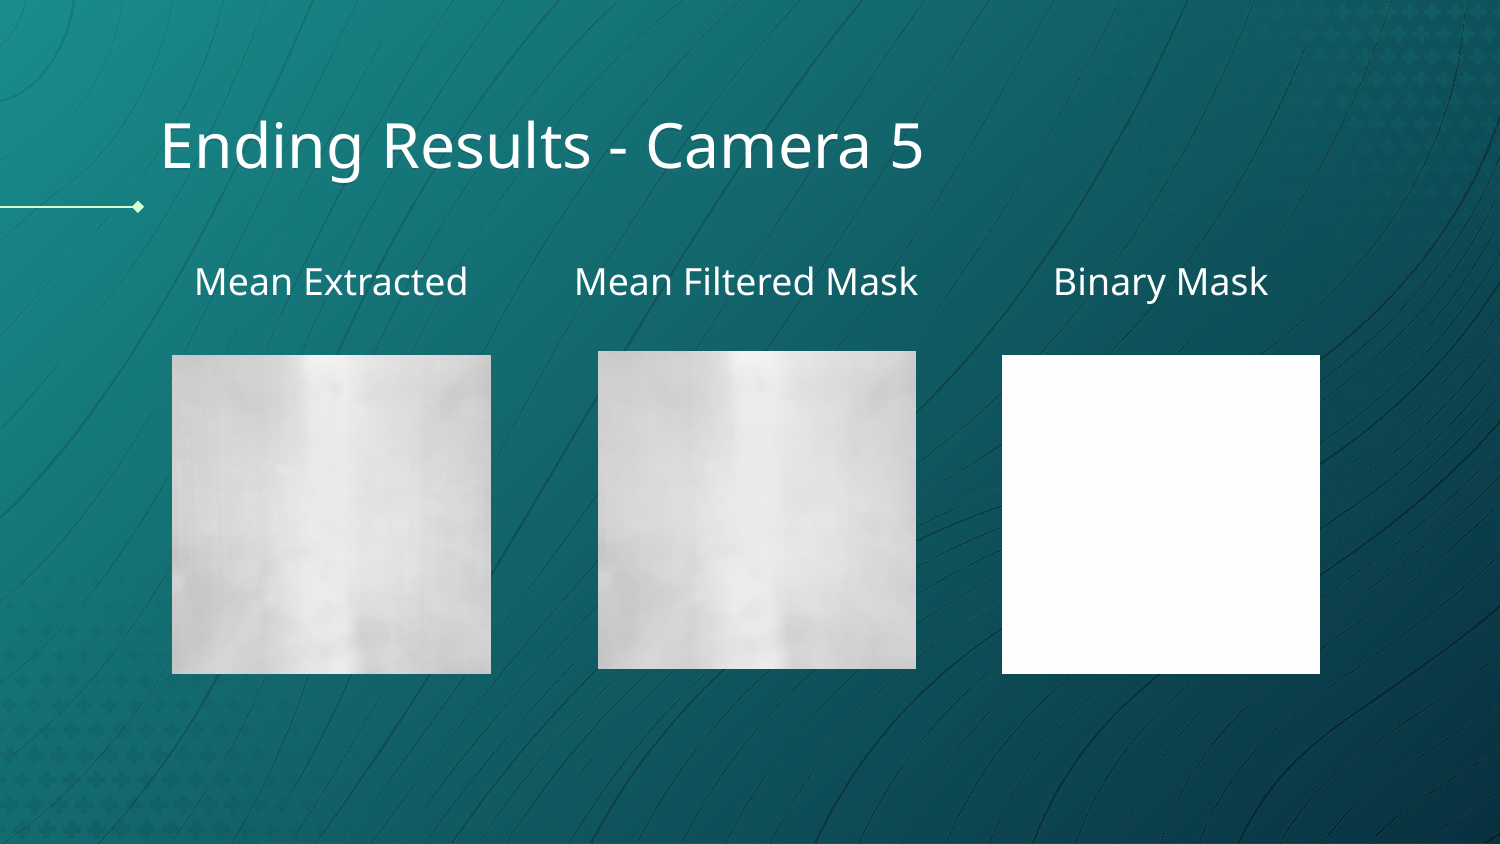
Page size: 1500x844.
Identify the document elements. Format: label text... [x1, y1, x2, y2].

picture [172, 355, 491, 674]
picture [1001, 355, 1320, 674]
picture [597, 351, 917, 670]
list Binary Mask [980, 258, 1342, 702]
list Mean Extracted [150, 258, 512, 702]
title Ending Results - Camera 5 [159, 113, 1340, 184]
list Mean Filtered Mask [565, 258, 927, 702]
